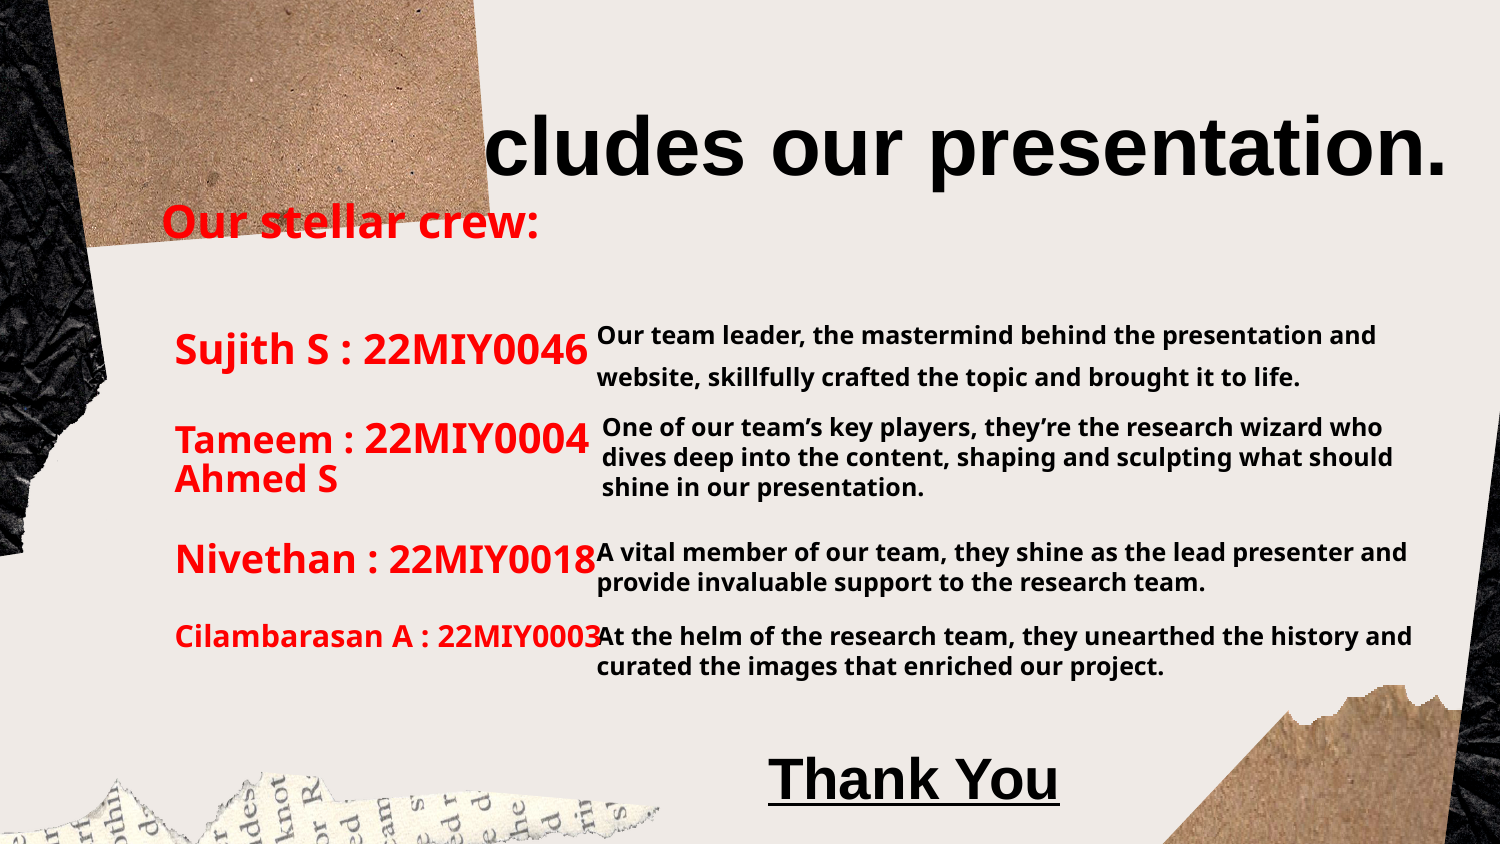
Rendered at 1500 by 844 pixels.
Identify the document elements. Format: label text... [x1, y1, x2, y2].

text_box Our stellar crew: [160, 192, 578, 249]
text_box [174, 307, 1433, 410]
text_box [1162, 685, 1461, 844]
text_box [174, 662, 1433, 682]
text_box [174, 536, 1433, 655]
text_box That concludes our presentation. [480, 83, 1456, 193]
text_box Thank You [627, 735, 1202, 812]
text_box [0, 749, 670, 844]
text_box [0, 0, 132, 557]
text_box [174, 410, 1438, 543]
text_box [1444, 411, 1500, 844]
text_box [48, 0, 489, 248]
